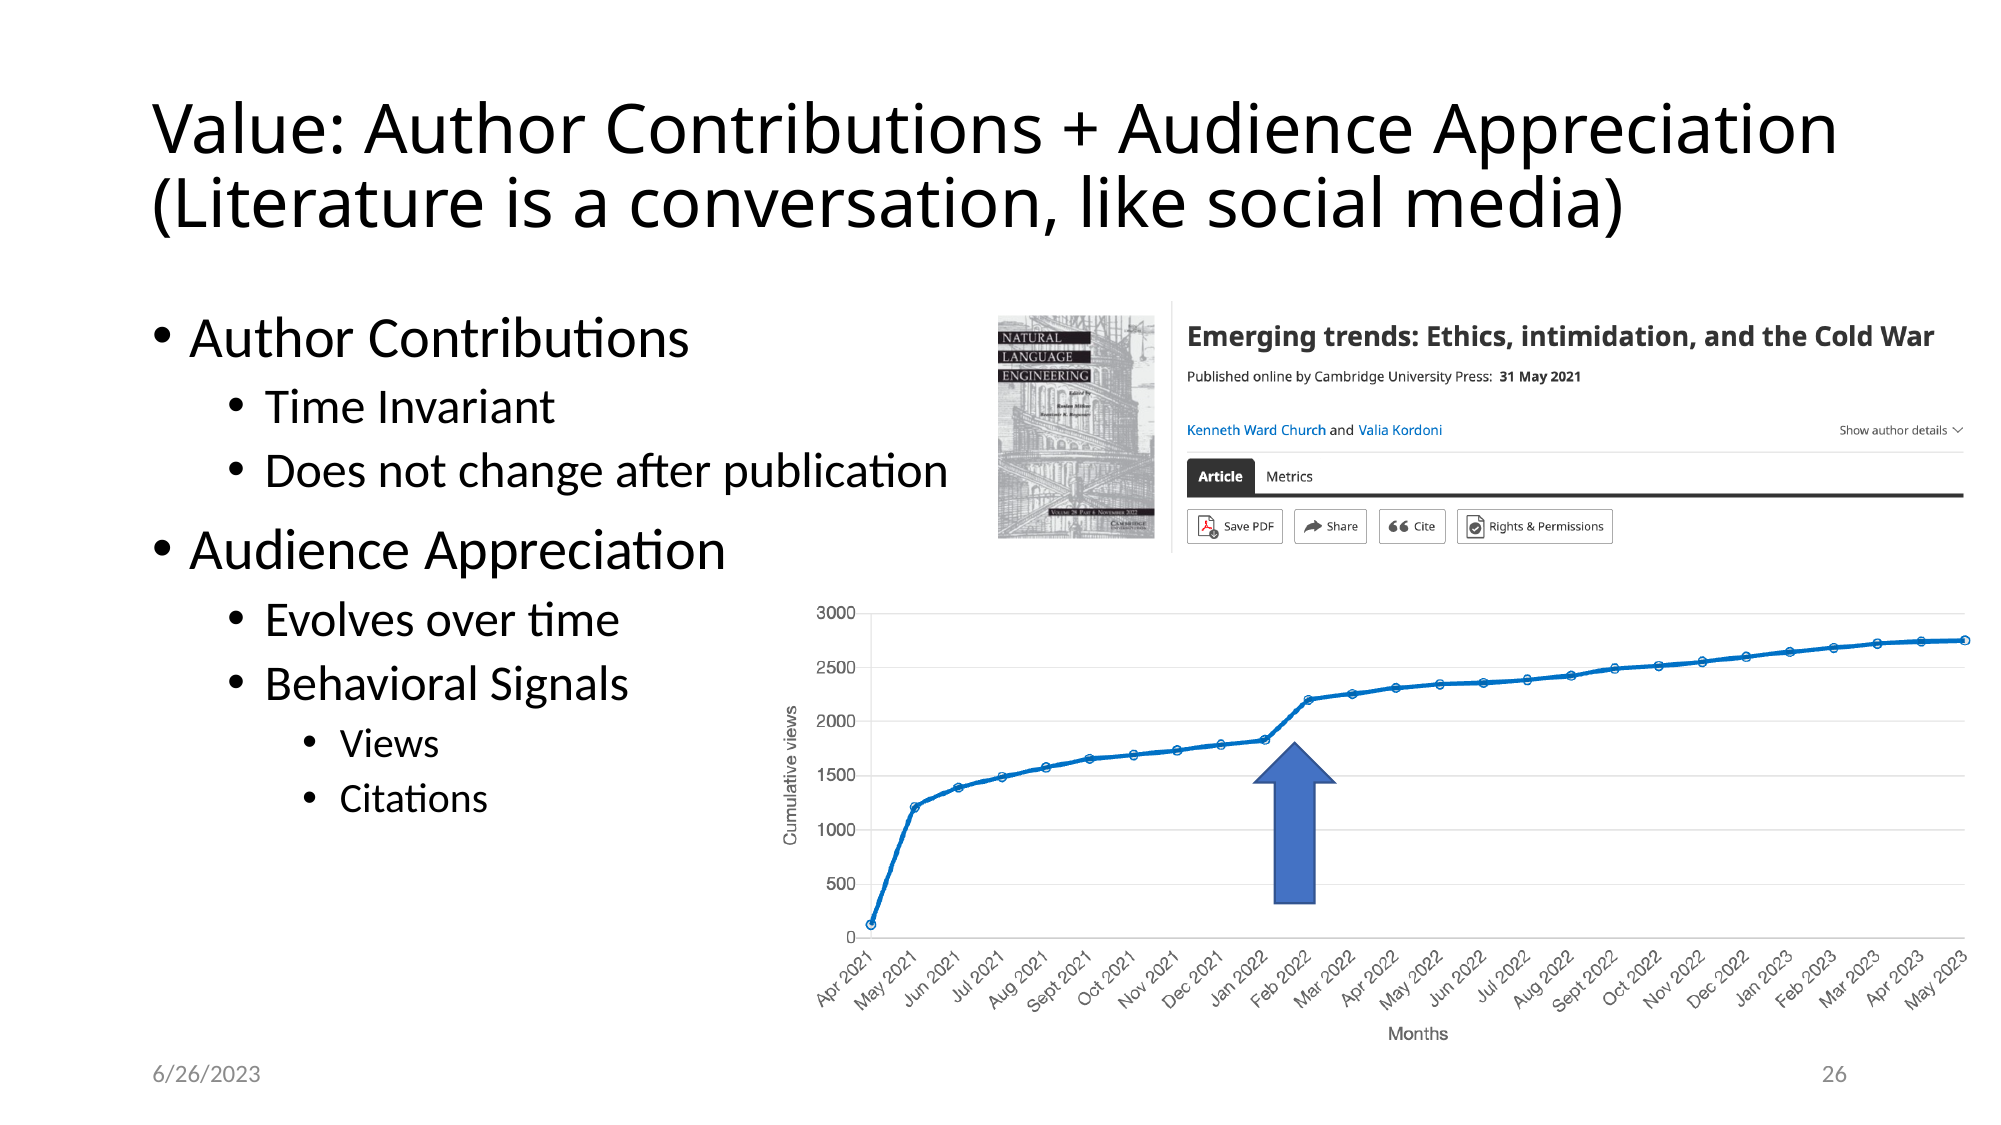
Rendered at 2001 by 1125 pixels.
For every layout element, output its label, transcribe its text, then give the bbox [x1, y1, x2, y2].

title Value: Author Contributions + Audience Appreciation (Literature is a conversation, like social media) [137, 59, 1863, 278]
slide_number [137, 1042, 588, 1103]
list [755, 562, 1988, 1066]
picture [978, 292, 1975, 553]
slide_number 26 [1412, 1066, 1863, 1103]
list Author Contributions Time Invariant Does not change after publication Audience Appreciation Evolves over time Behavioral Signals Views Citations [137, 299, 988, 1014]
